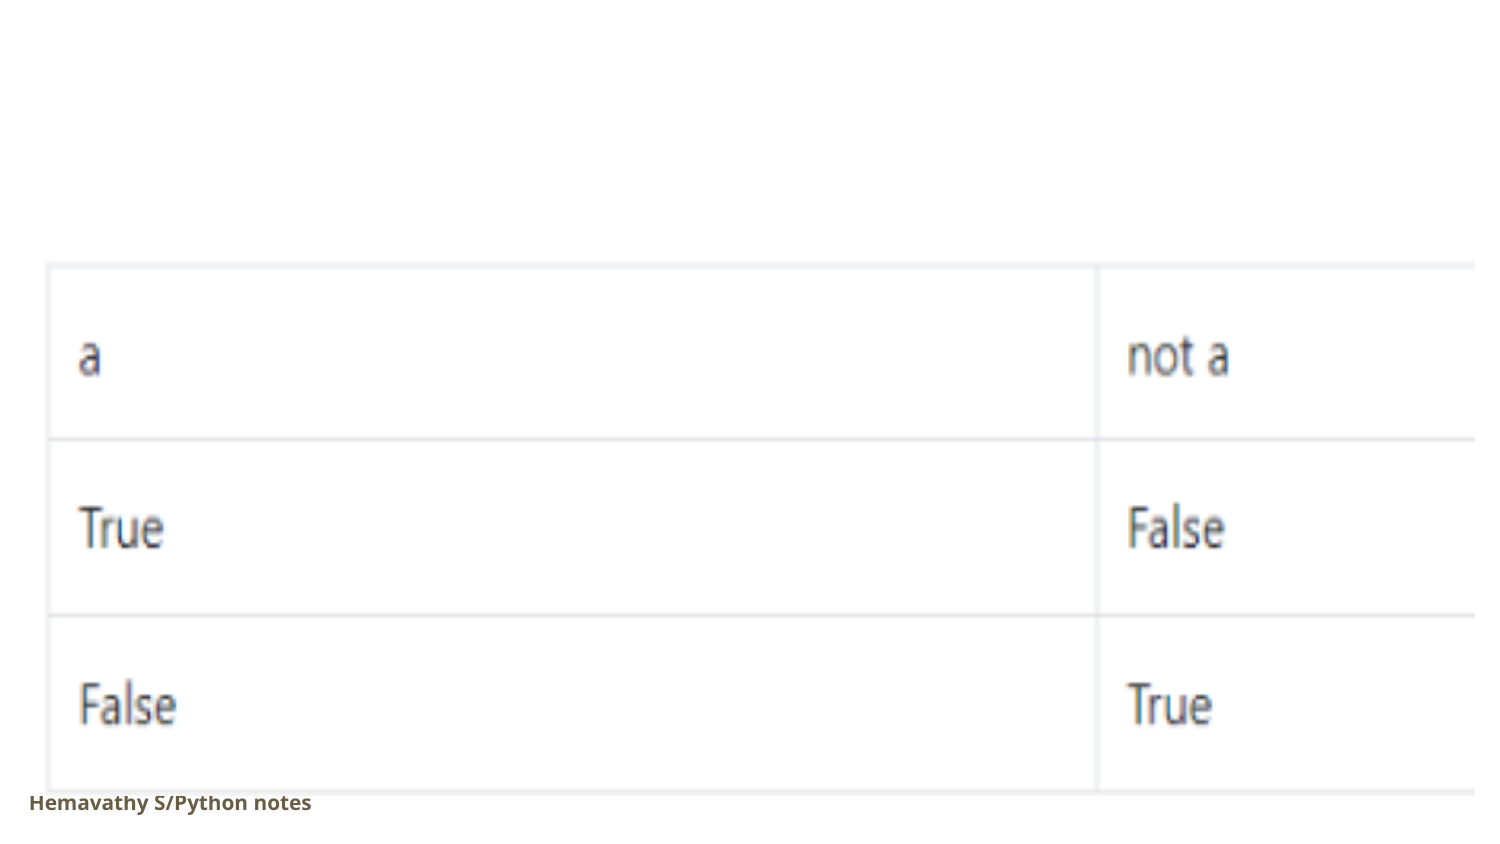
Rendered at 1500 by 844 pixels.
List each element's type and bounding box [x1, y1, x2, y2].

picture [24, 213, 1476, 797]
